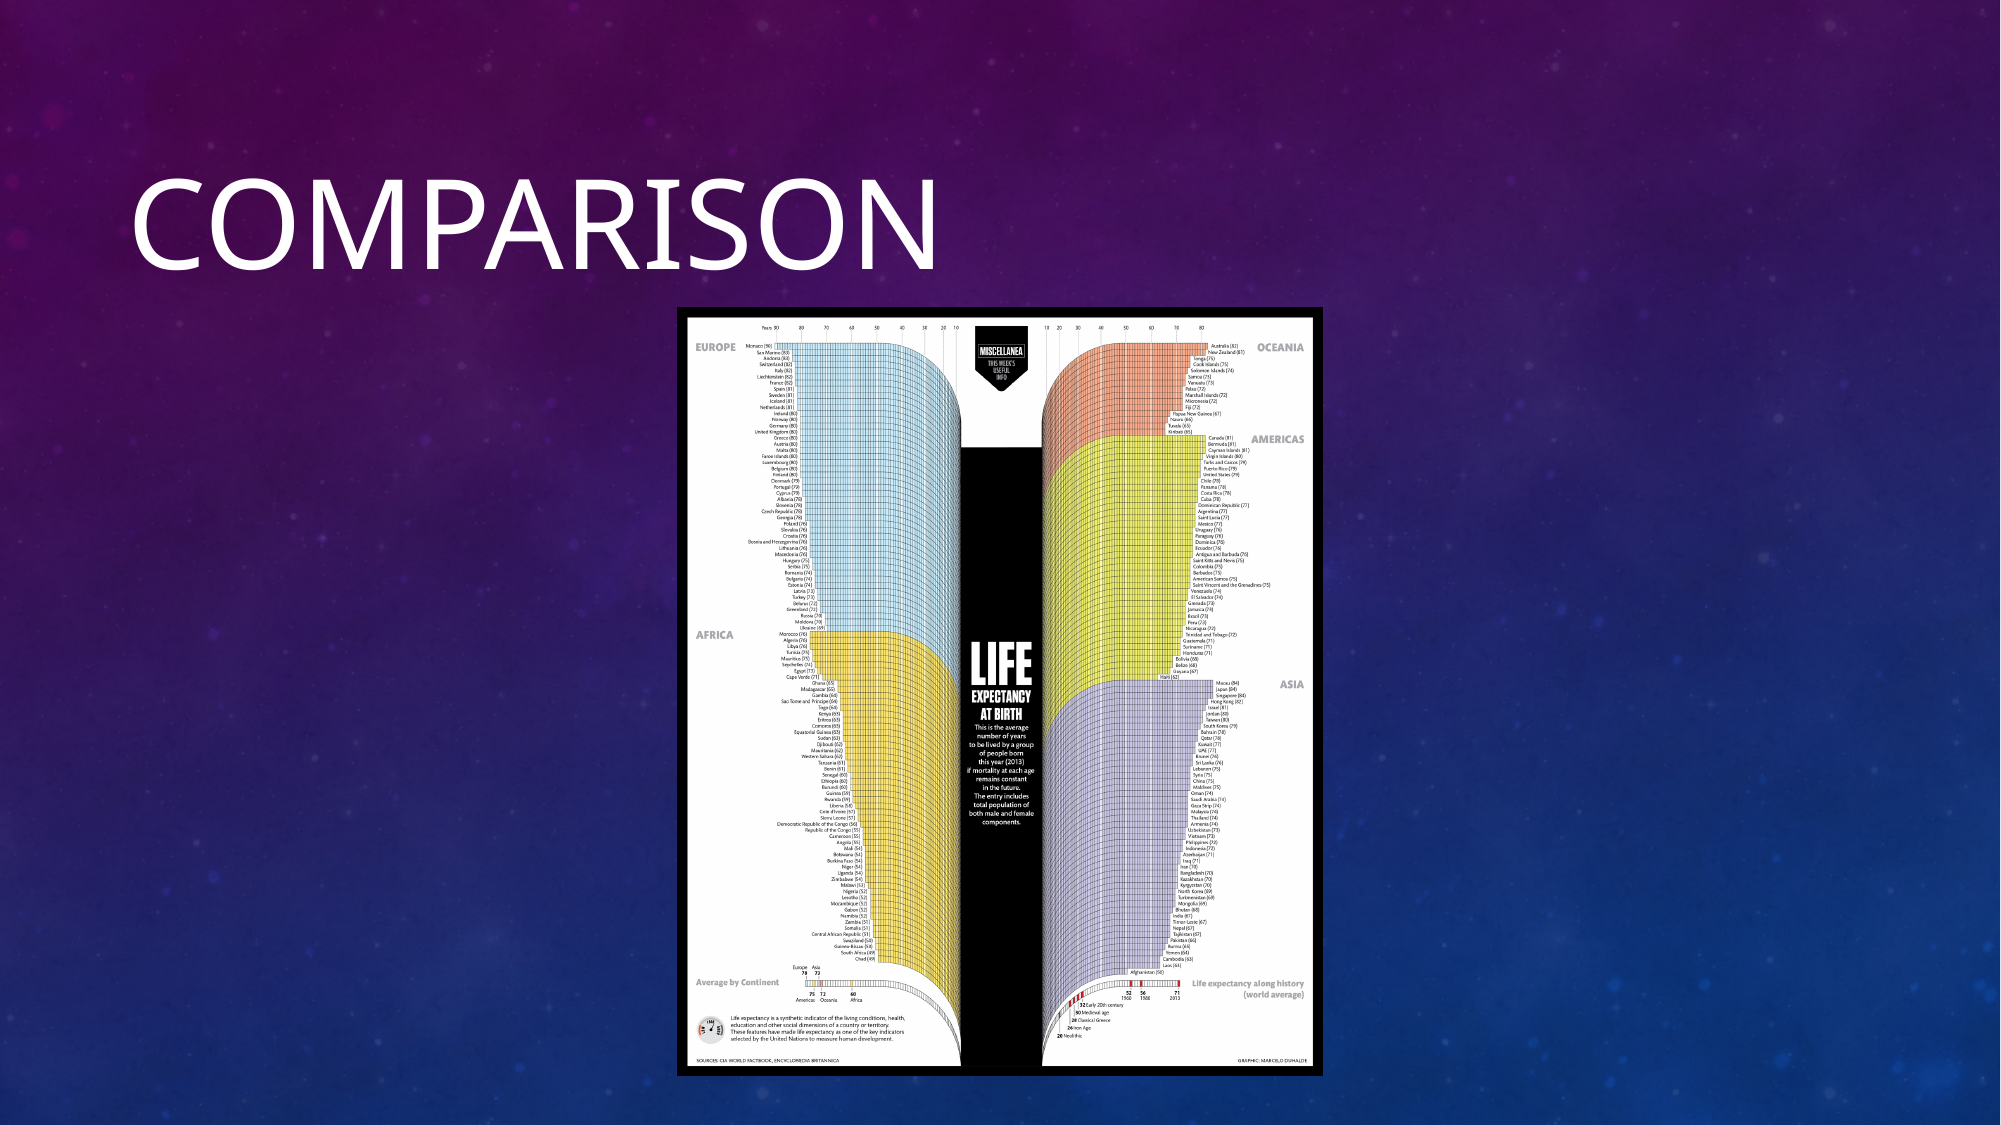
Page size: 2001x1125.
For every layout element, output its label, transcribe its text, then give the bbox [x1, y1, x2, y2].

title Comparison [112, 99, 1775, 339]
picture [0, 0, 2001, 1125]
